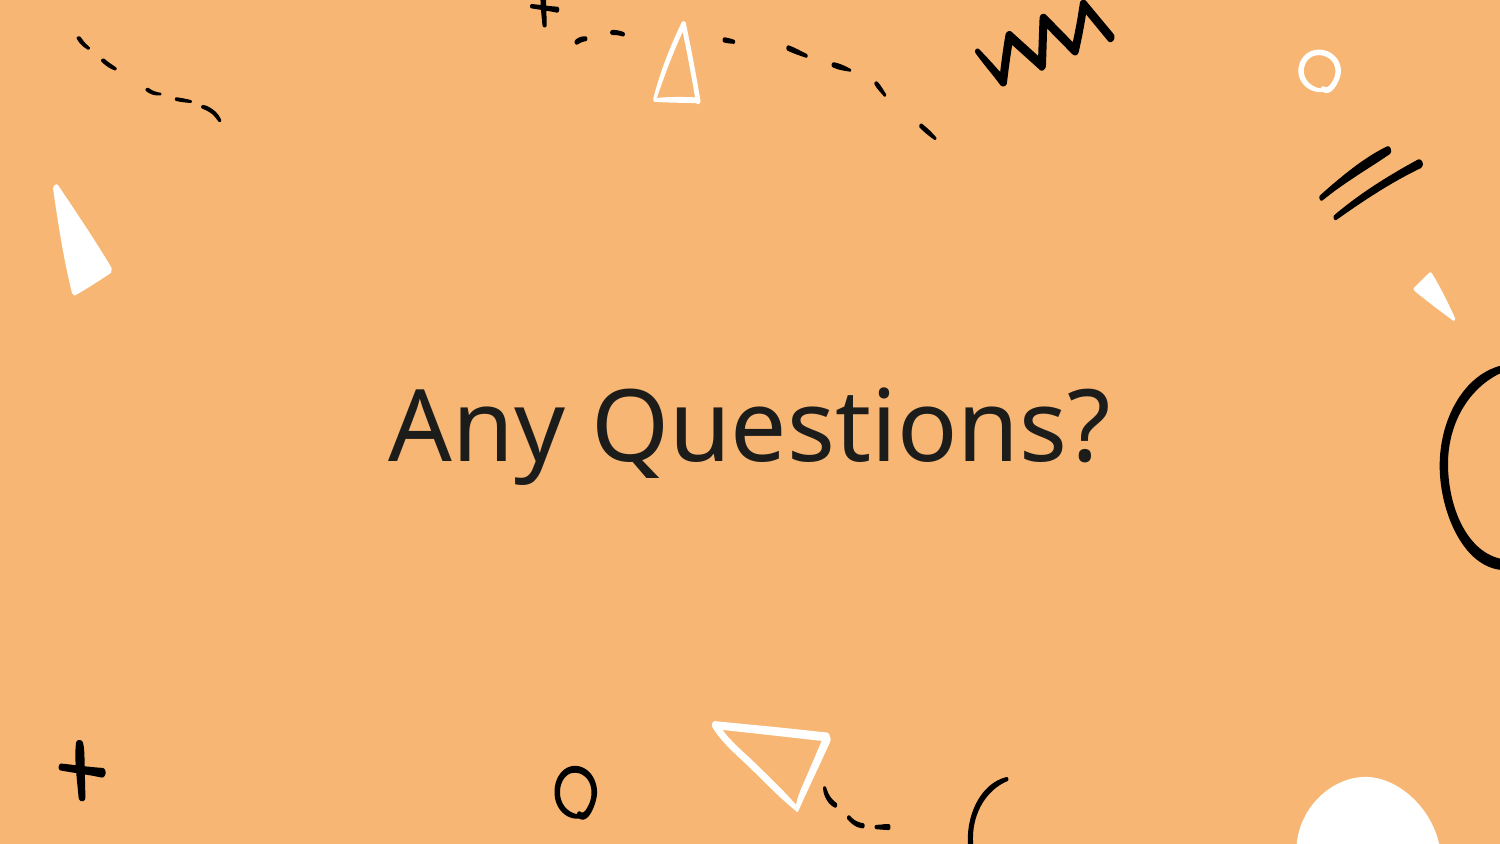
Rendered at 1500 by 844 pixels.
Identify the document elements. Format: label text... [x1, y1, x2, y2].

title Any Questions? [355, 214, 1145, 630]
